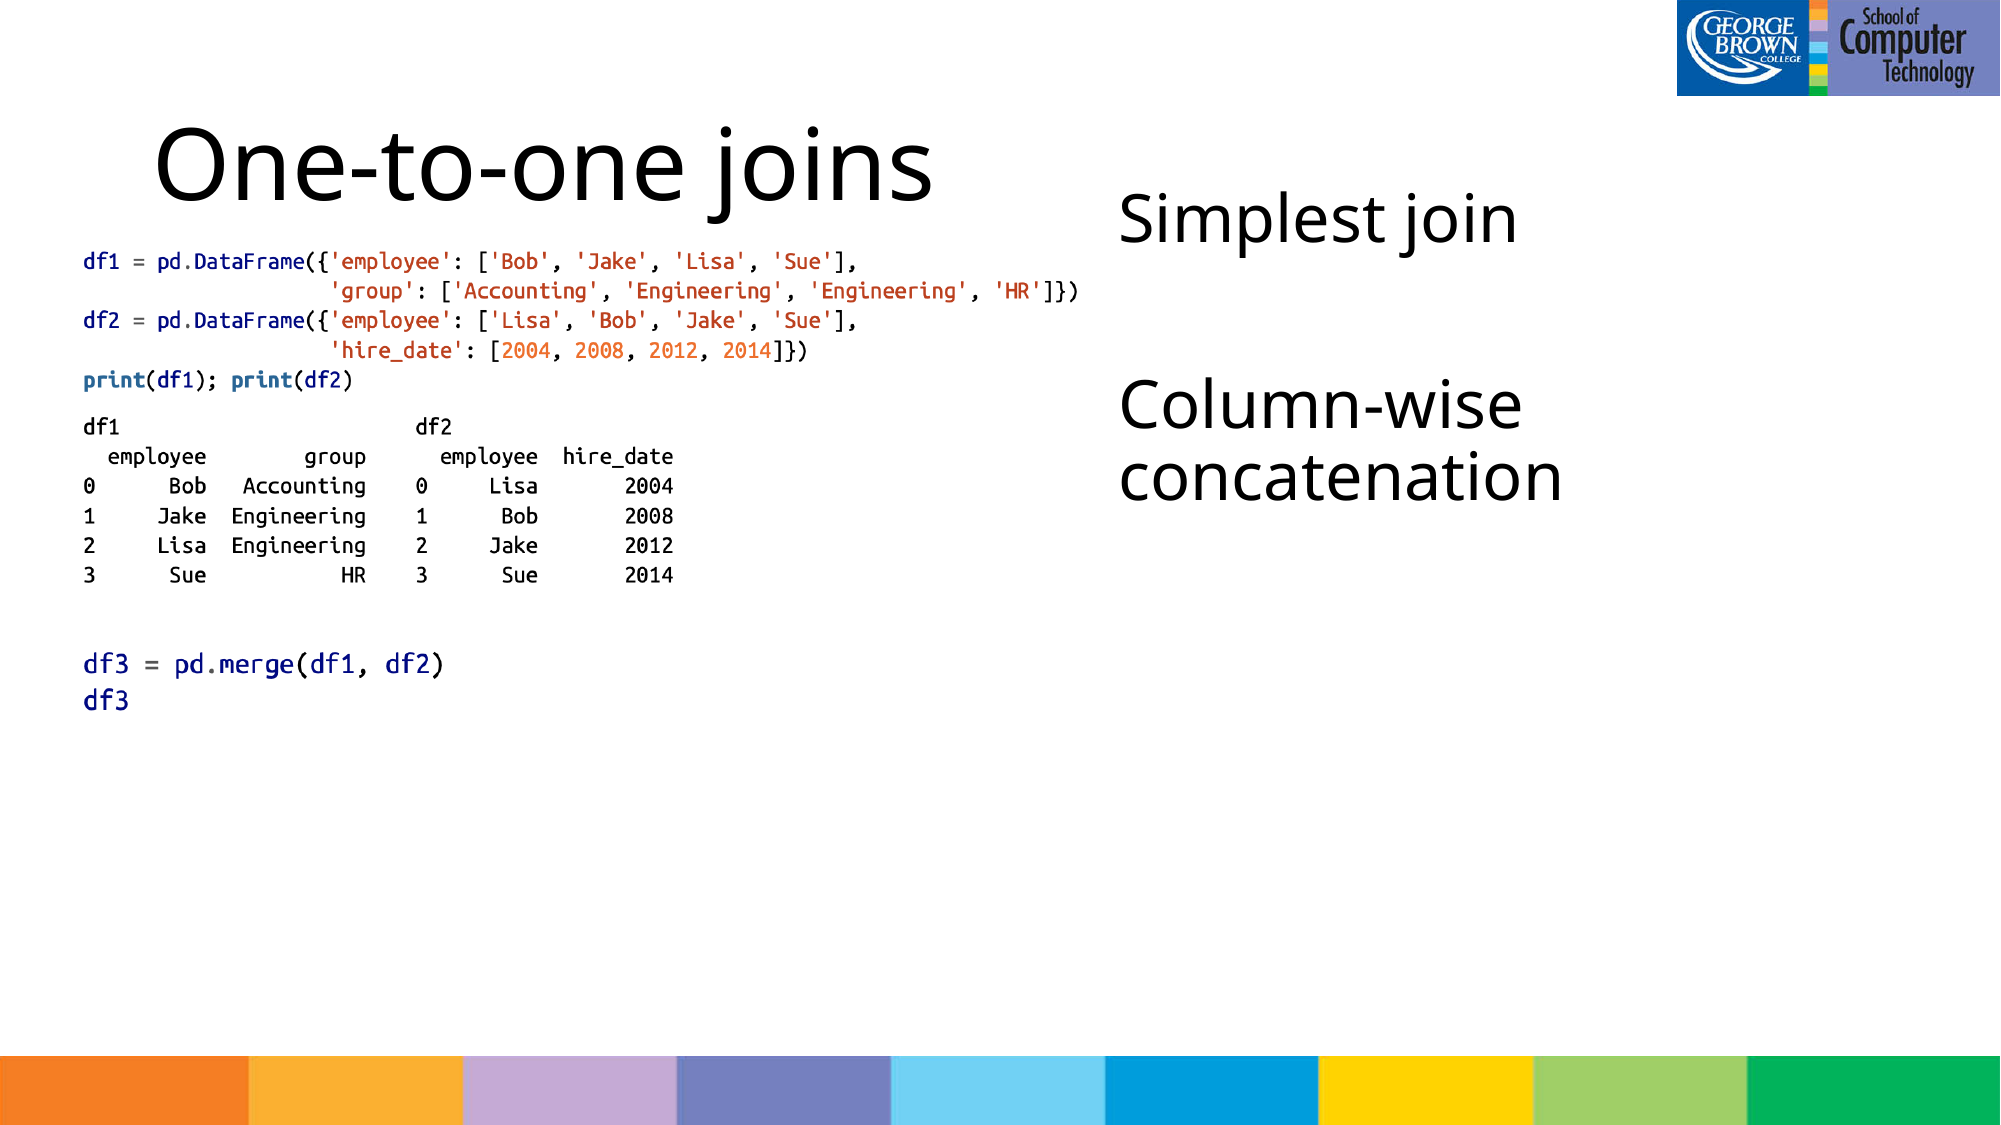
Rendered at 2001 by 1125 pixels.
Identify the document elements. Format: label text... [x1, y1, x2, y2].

title One-to-one joins [137, 59, 1863, 278]
list Simplest join Column-wise concatenation [1103, 177, 1928, 892]
picture [71, 244, 1089, 599]
picture [1318, 1056, 2000, 1125]
picture [71, 641, 456, 724]
picture [0, 1056, 1105, 1125]
picture [1677, 0, 2000, 96]
